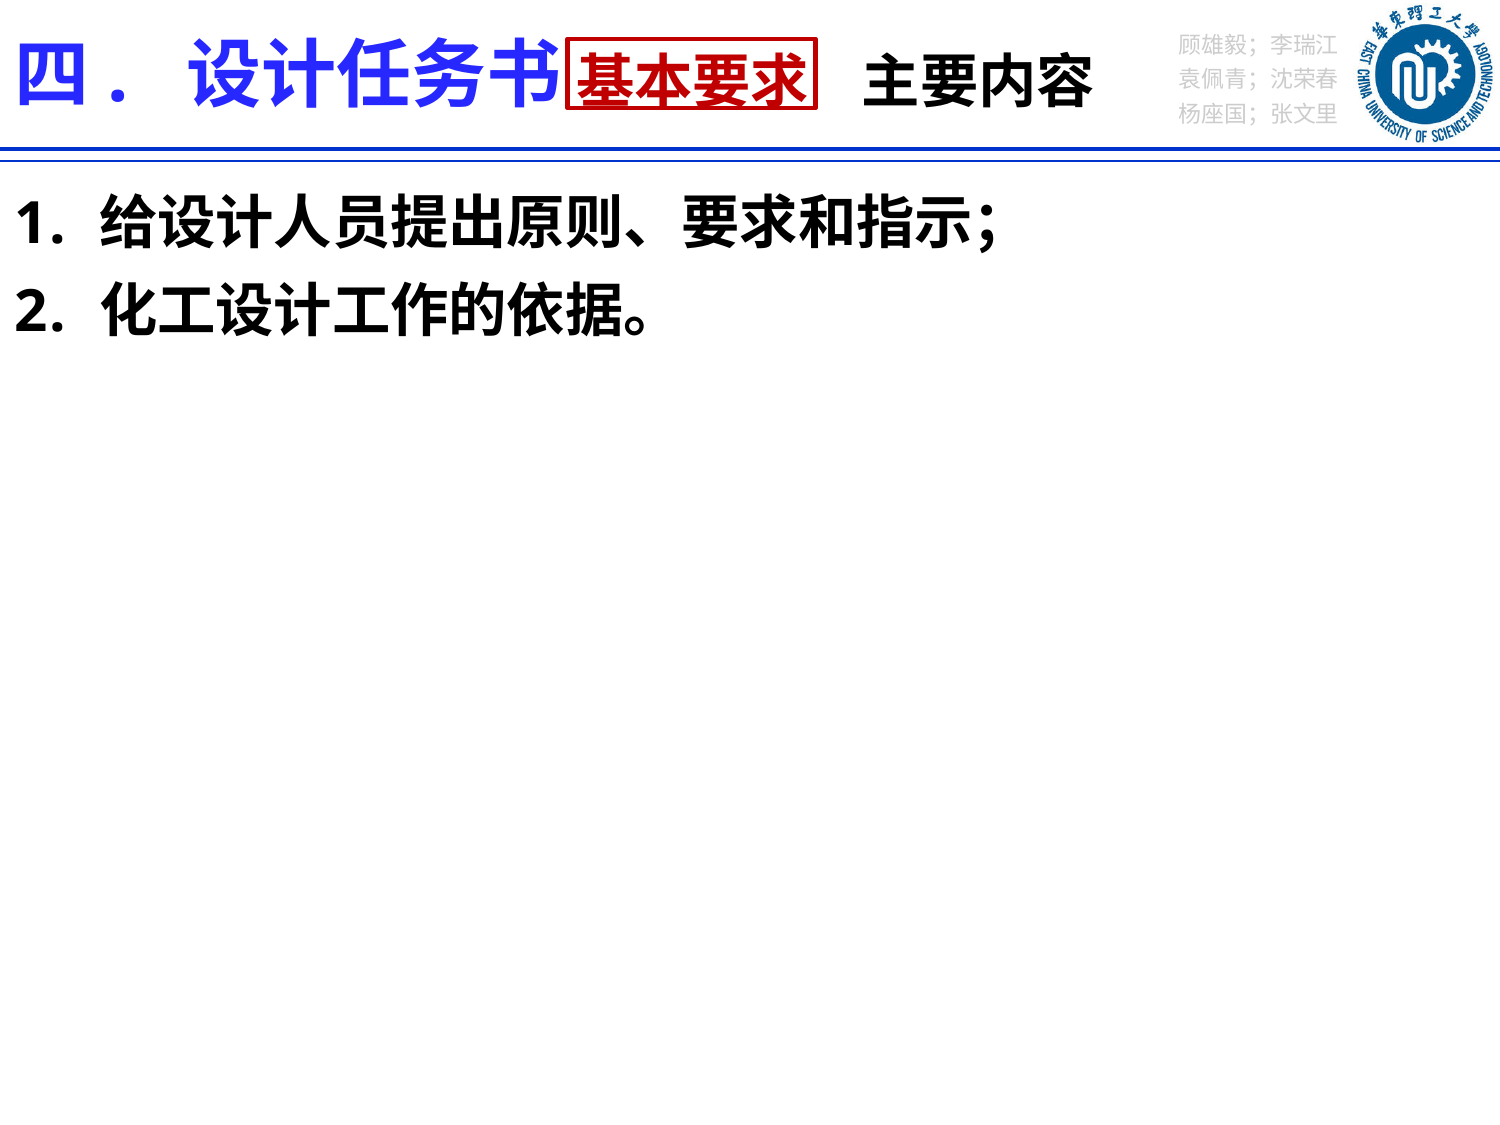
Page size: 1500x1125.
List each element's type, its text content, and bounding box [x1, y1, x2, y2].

picture [1353, 124, 1495, 145]
text_box 给设计人员提出原则、要求和指示； 化工设计工作的依据。 [0, 160, 1483, 351]
text_box [565, 37, 818, 110]
text_box 四. 设计任务书 [0, 19, 1499, 124]
picture [1353, 3, 1495, 19]
